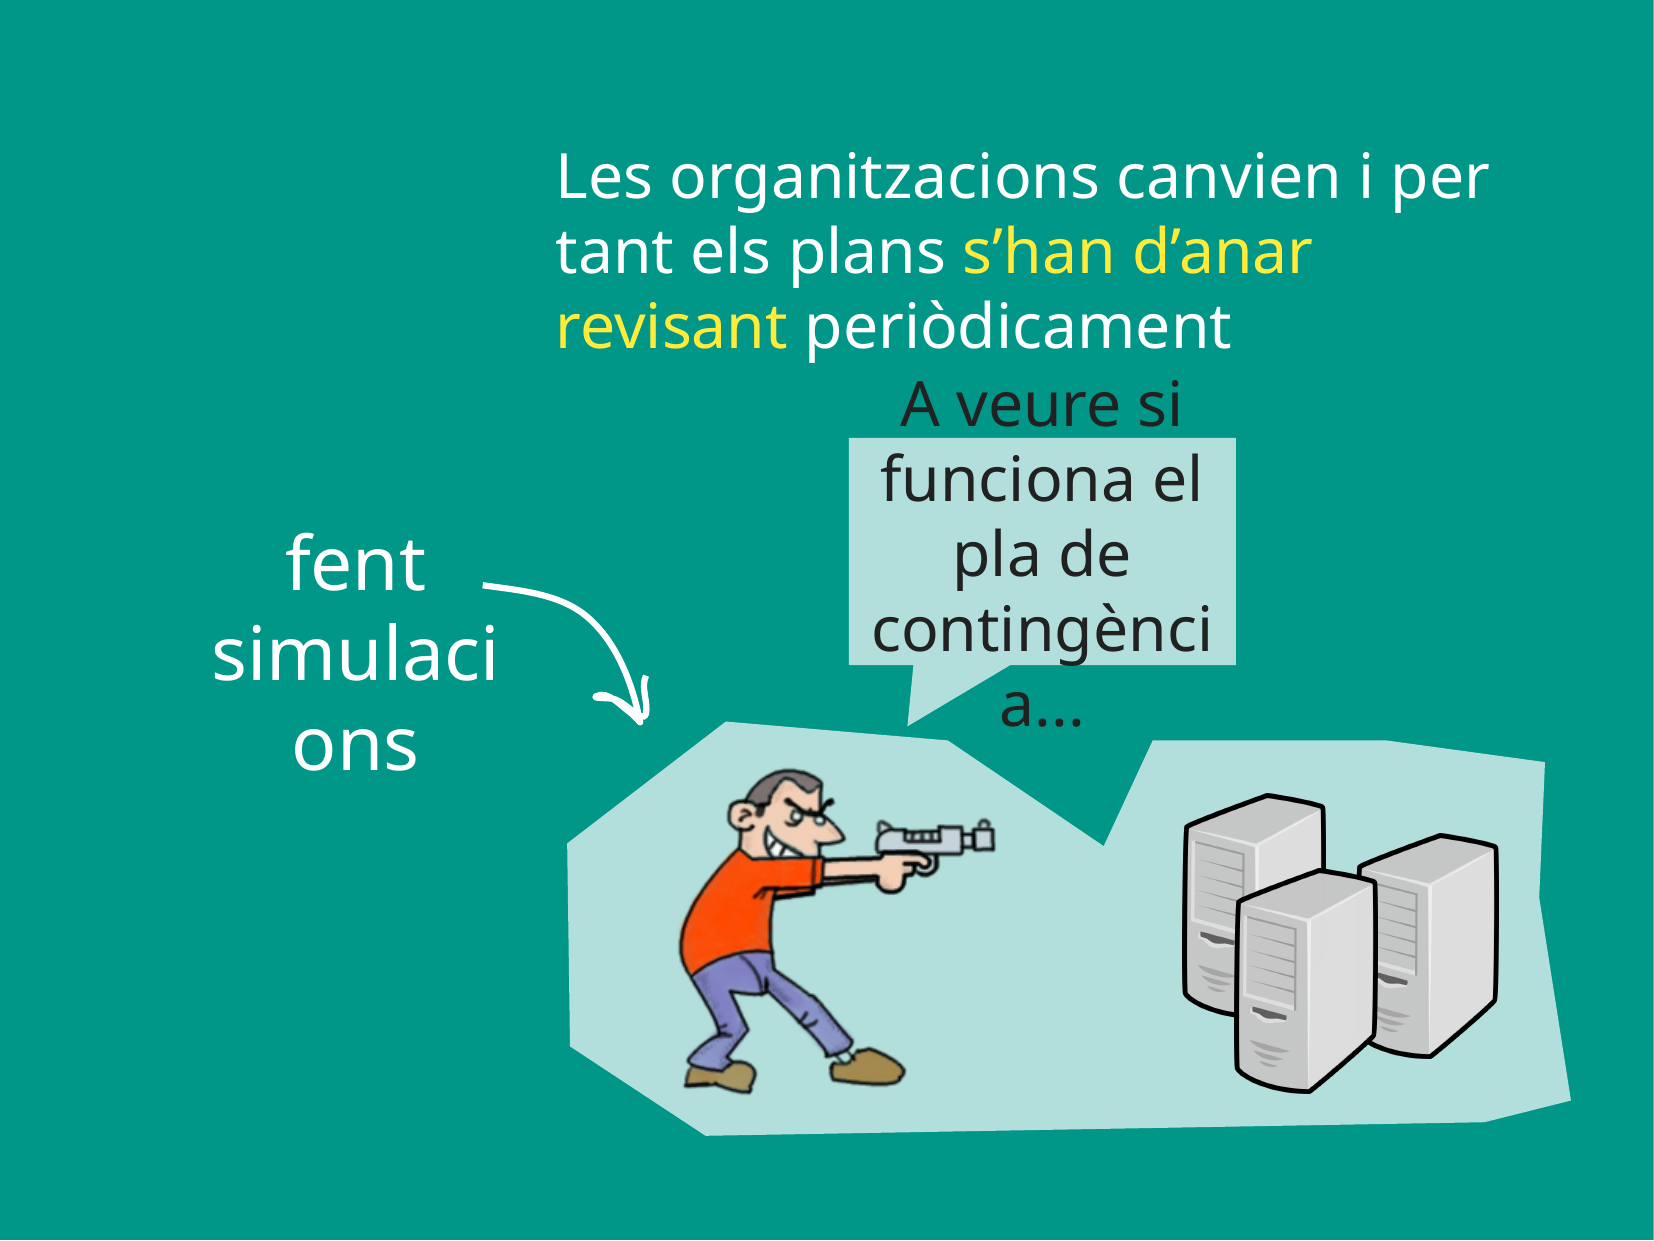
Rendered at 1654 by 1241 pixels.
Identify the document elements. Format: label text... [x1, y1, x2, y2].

text_box [567, 786, 641, 1094]
text_box fent simulacions [192, 500, 519, 808]
text_box A veure si funciona el pla de contingència... [848, 437, 1236, 727]
text_box [482, 585, 647, 723]
text_box [703, 721, 932, 739]
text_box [1181, 792, 1499, 1094]
text_box Les organitzacions canvien i per tant els plans s’han d’anar revisant periòdicament [540, 121, 1545, 400]
picture [646, 740, 1054, 1101]
text_box [663, 740, 1571, 1136]
